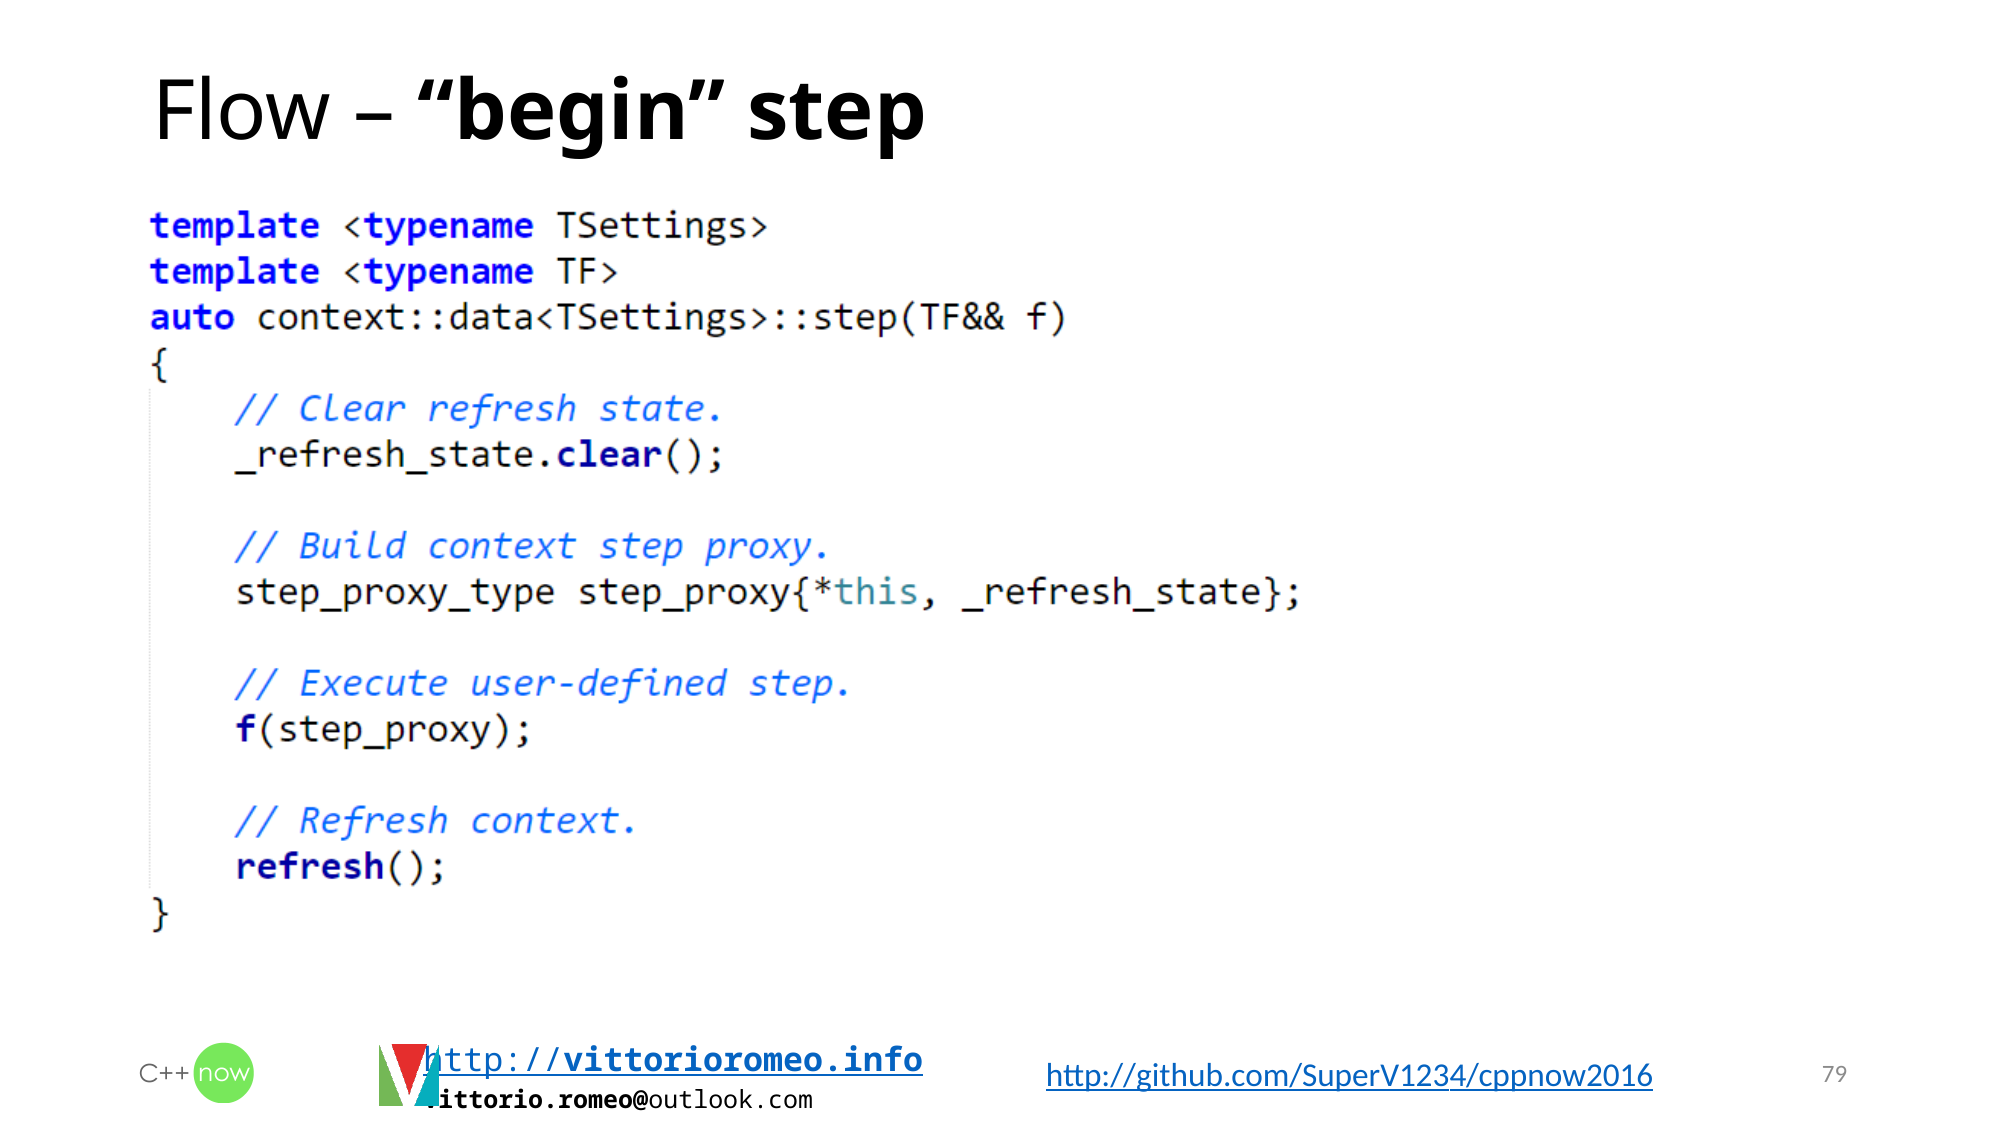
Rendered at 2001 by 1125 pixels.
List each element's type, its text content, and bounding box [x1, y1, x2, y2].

title Flow – “begin” step [137, 59, 1863, 166]
picture [137, 200, 1313, 963]
picture [137, 1041, 256, 1103]
picture [379, 1044, 439, 1106]
slide_number 79 [1793, 1042, 1863, 1103]
